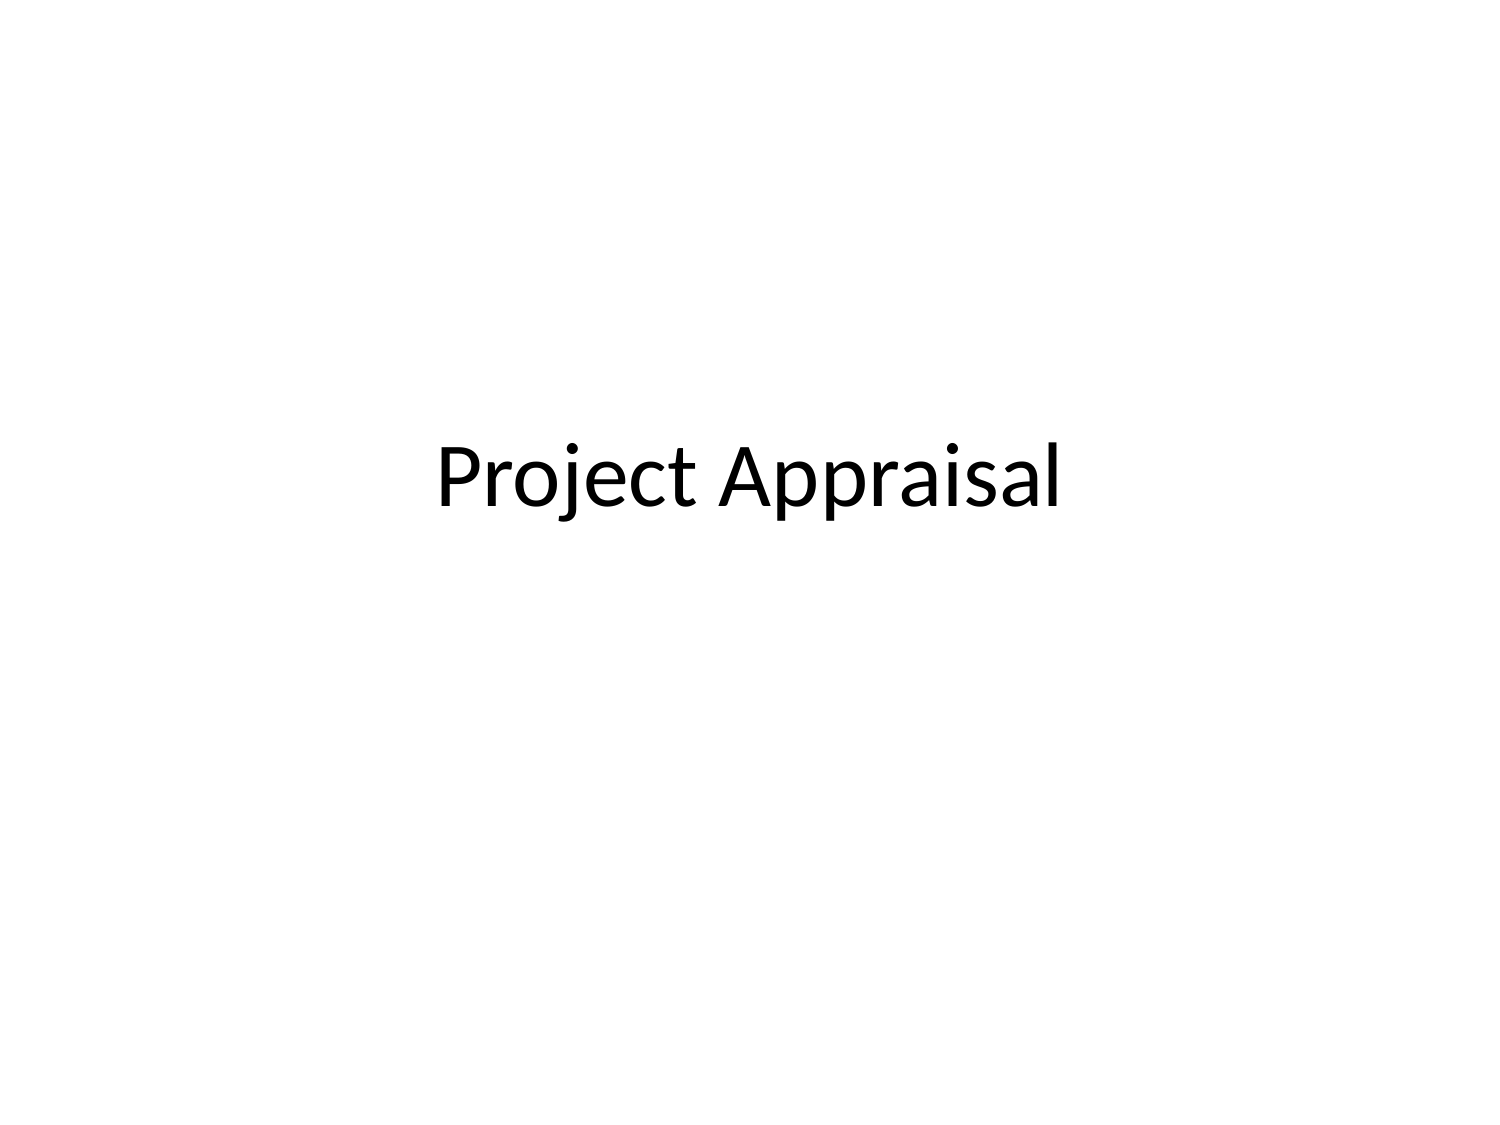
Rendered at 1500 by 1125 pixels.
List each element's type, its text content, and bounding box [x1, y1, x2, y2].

title Project Appraisal [112, 349, 1388, 591]
